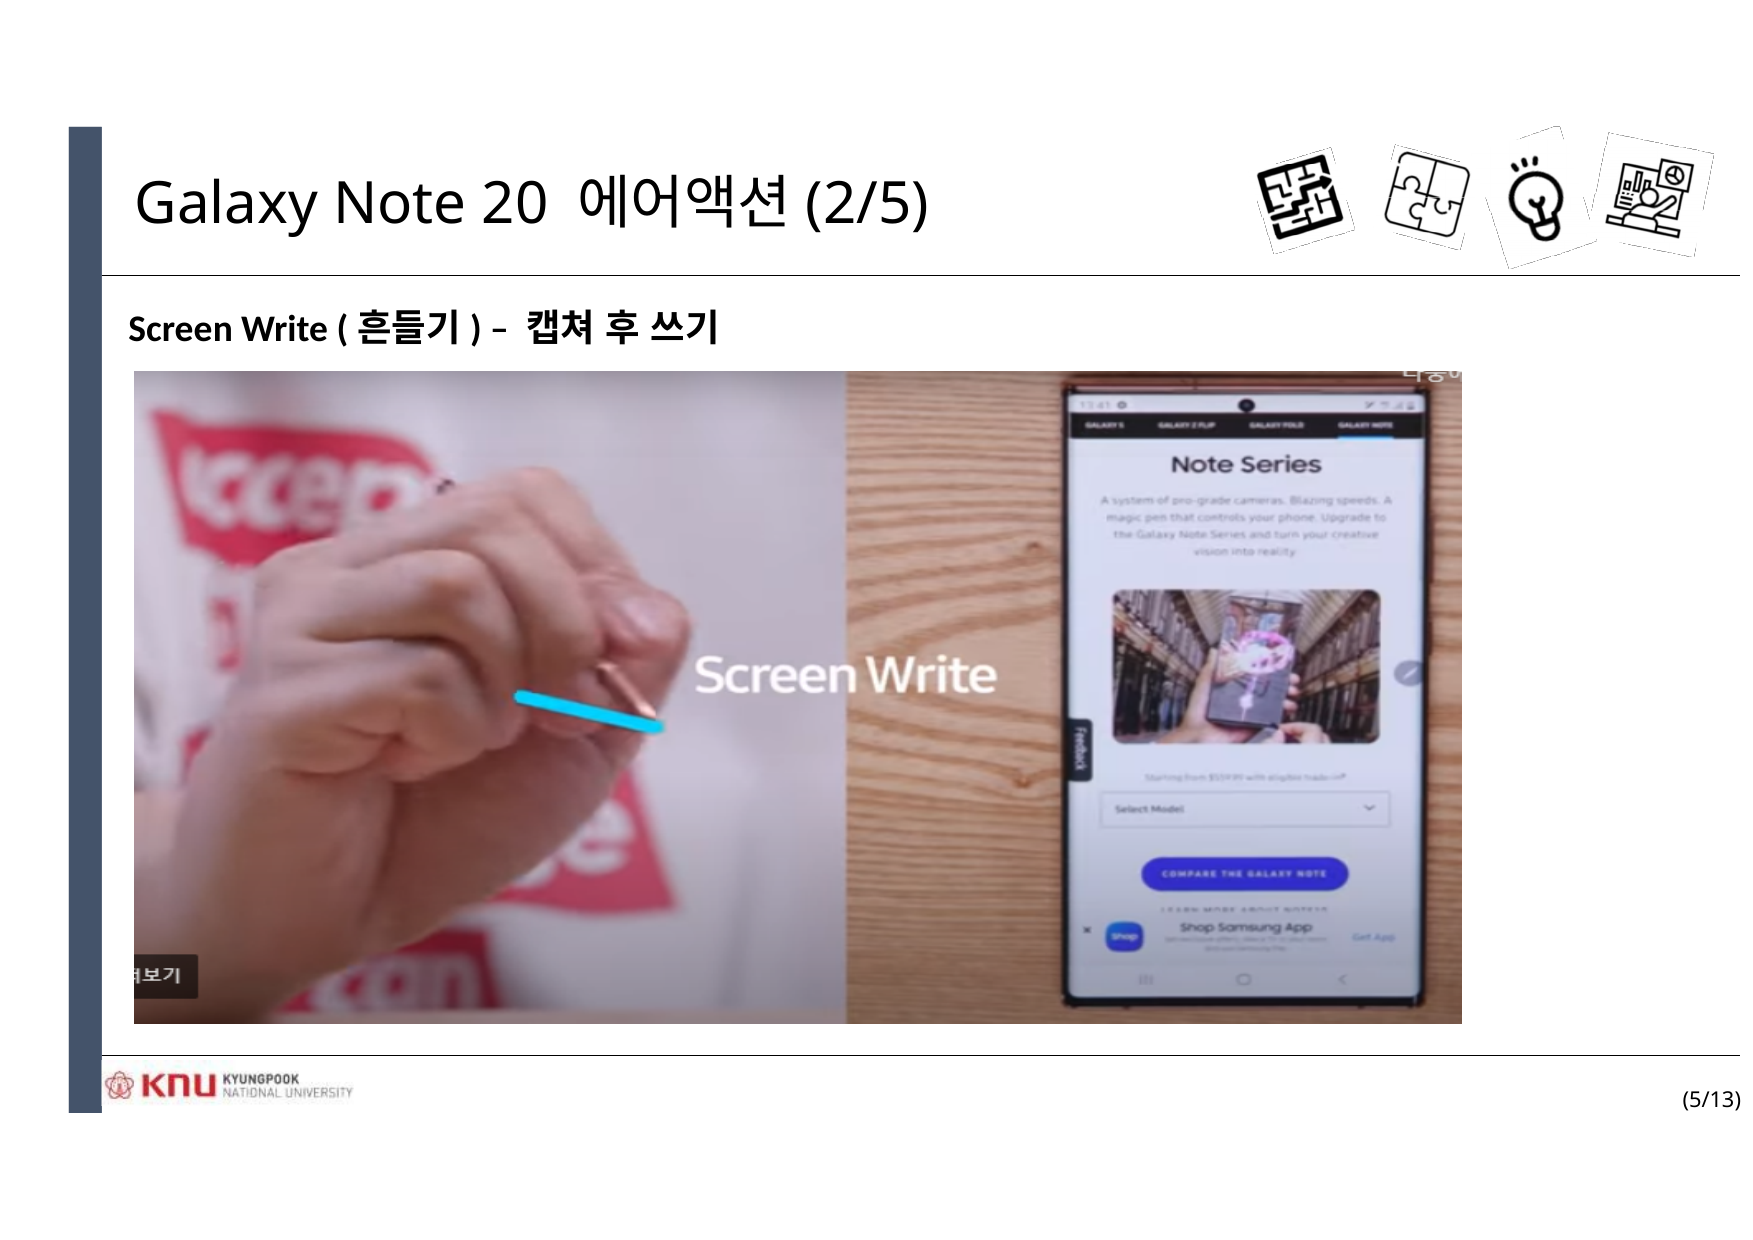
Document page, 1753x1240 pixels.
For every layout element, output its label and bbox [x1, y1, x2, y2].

text_box [68, 126, 1741, 1114]
picture [134, 371, 1462, 1024]
